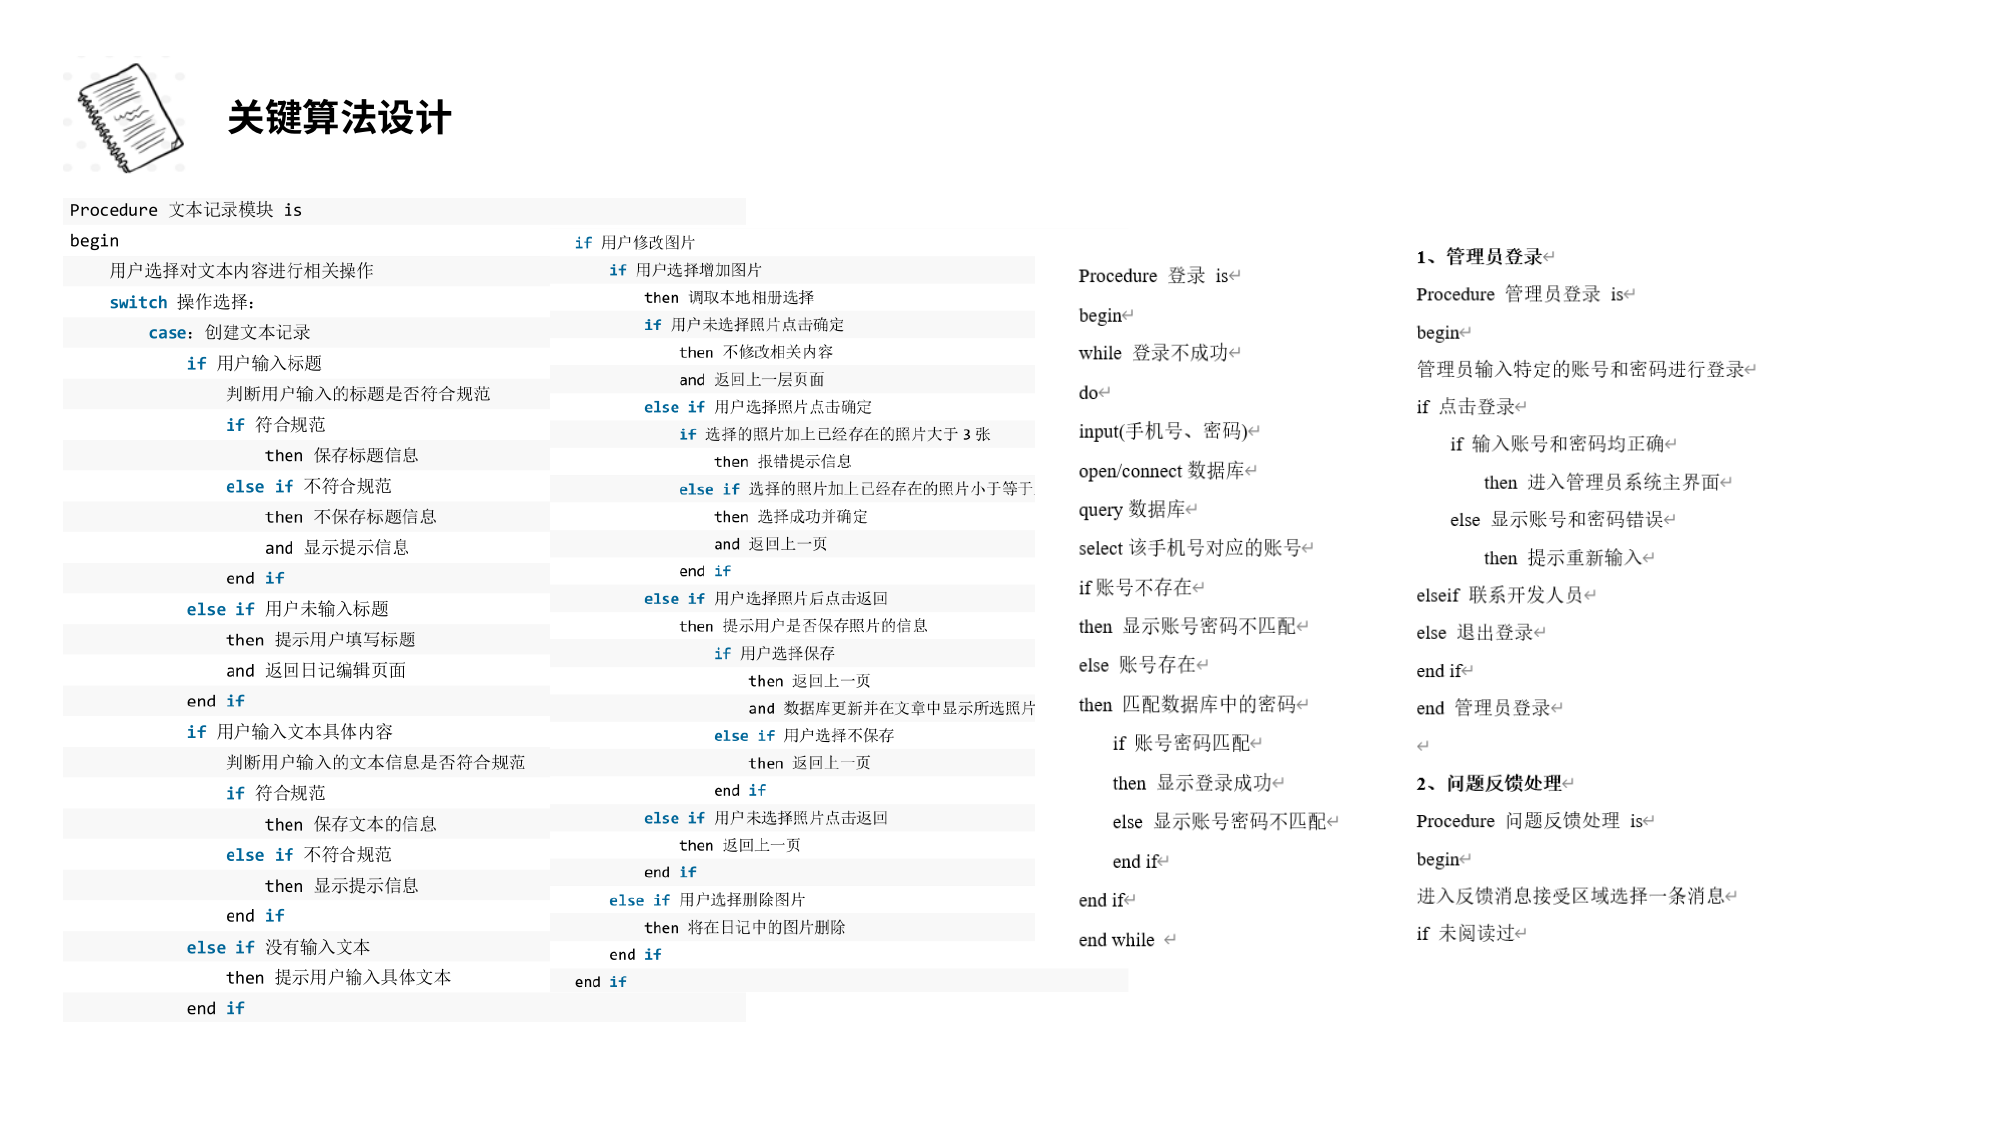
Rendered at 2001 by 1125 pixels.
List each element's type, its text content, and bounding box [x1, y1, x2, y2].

picture [63, 56, 189, 177]
picture [62, 198, 1974, 1022]
text_box 关键算法设计 [202, 81, 479, 151]
